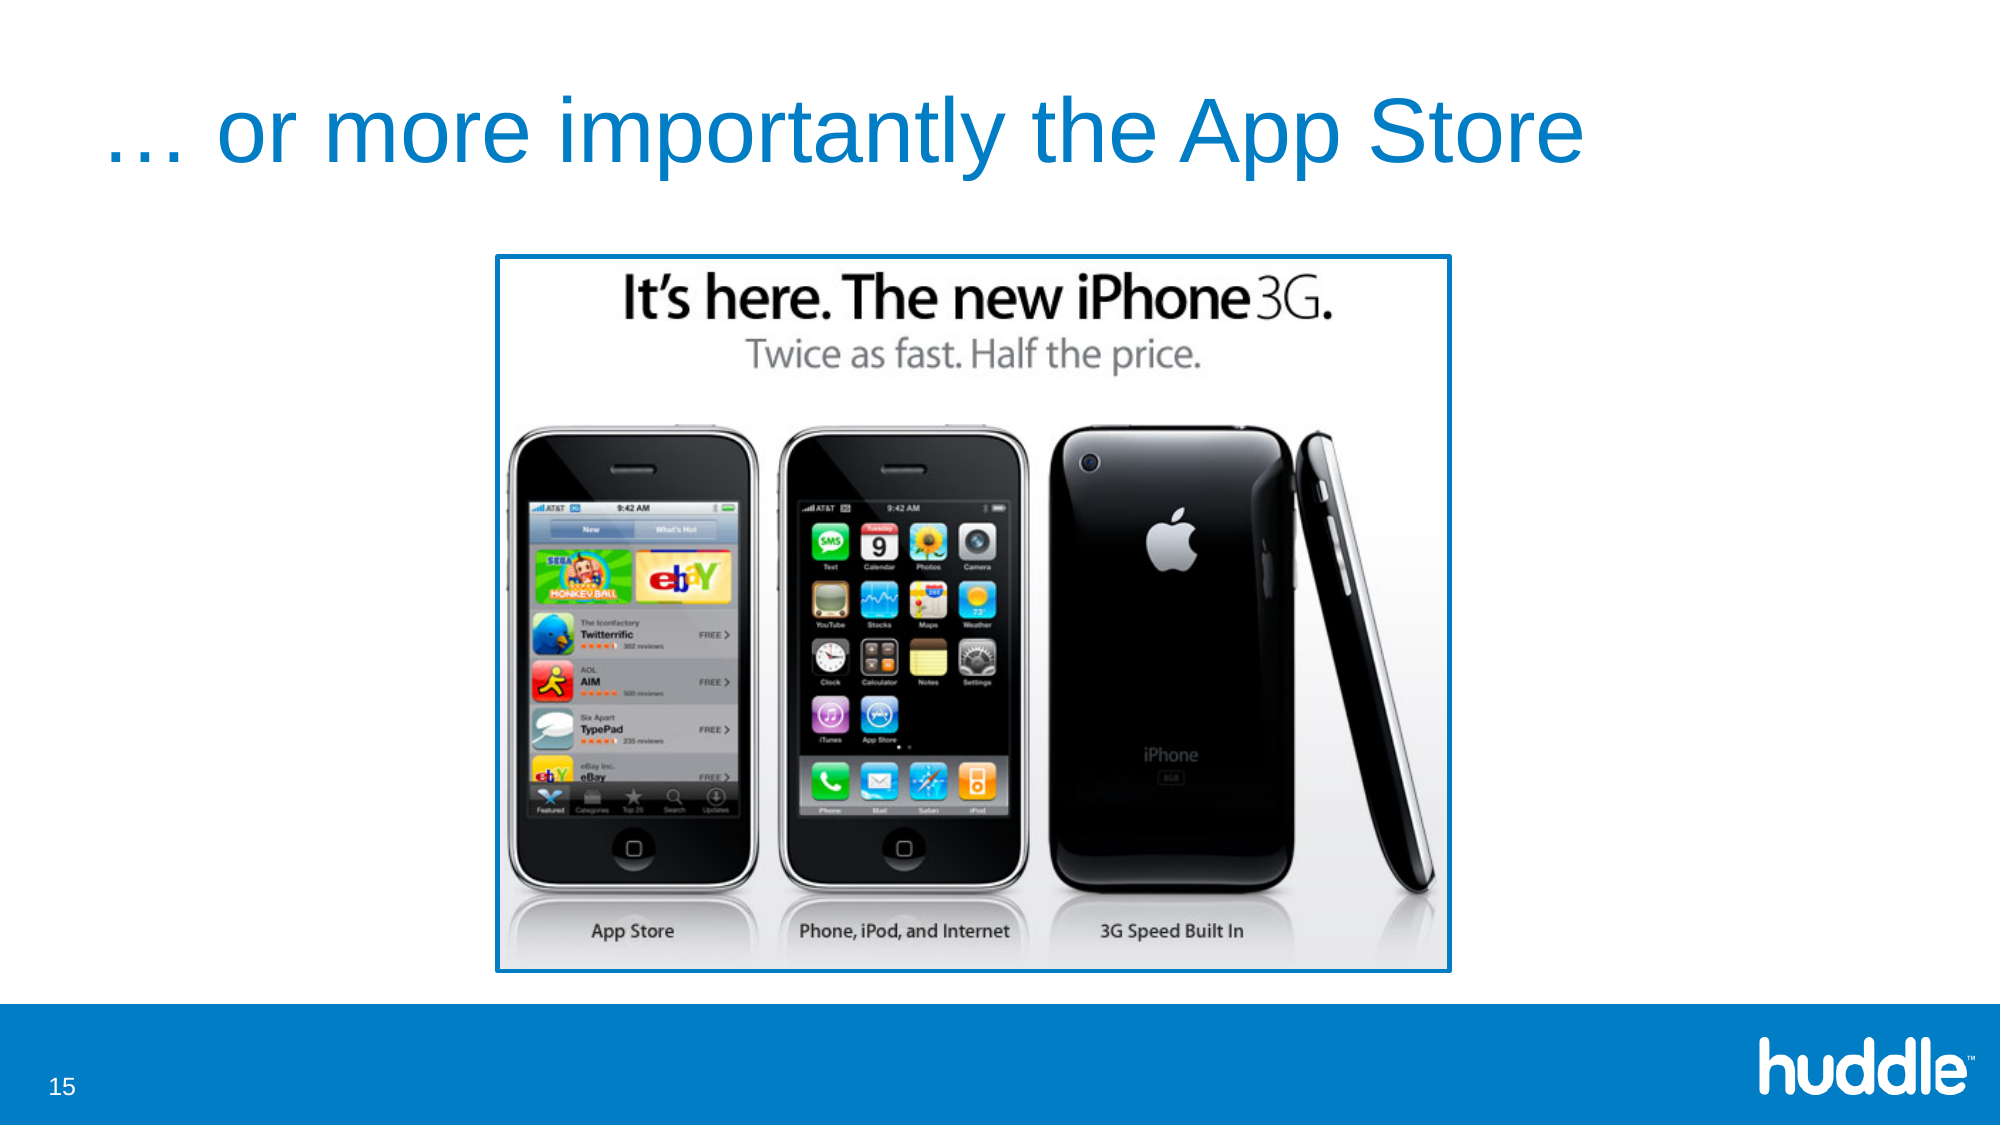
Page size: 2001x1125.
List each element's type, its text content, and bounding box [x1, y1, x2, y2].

picture [1751, 1033, 1981, 1099]
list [499, 258, 1448, 969]
title … or more importantly the App Store [84, 59, 1863, 206]
